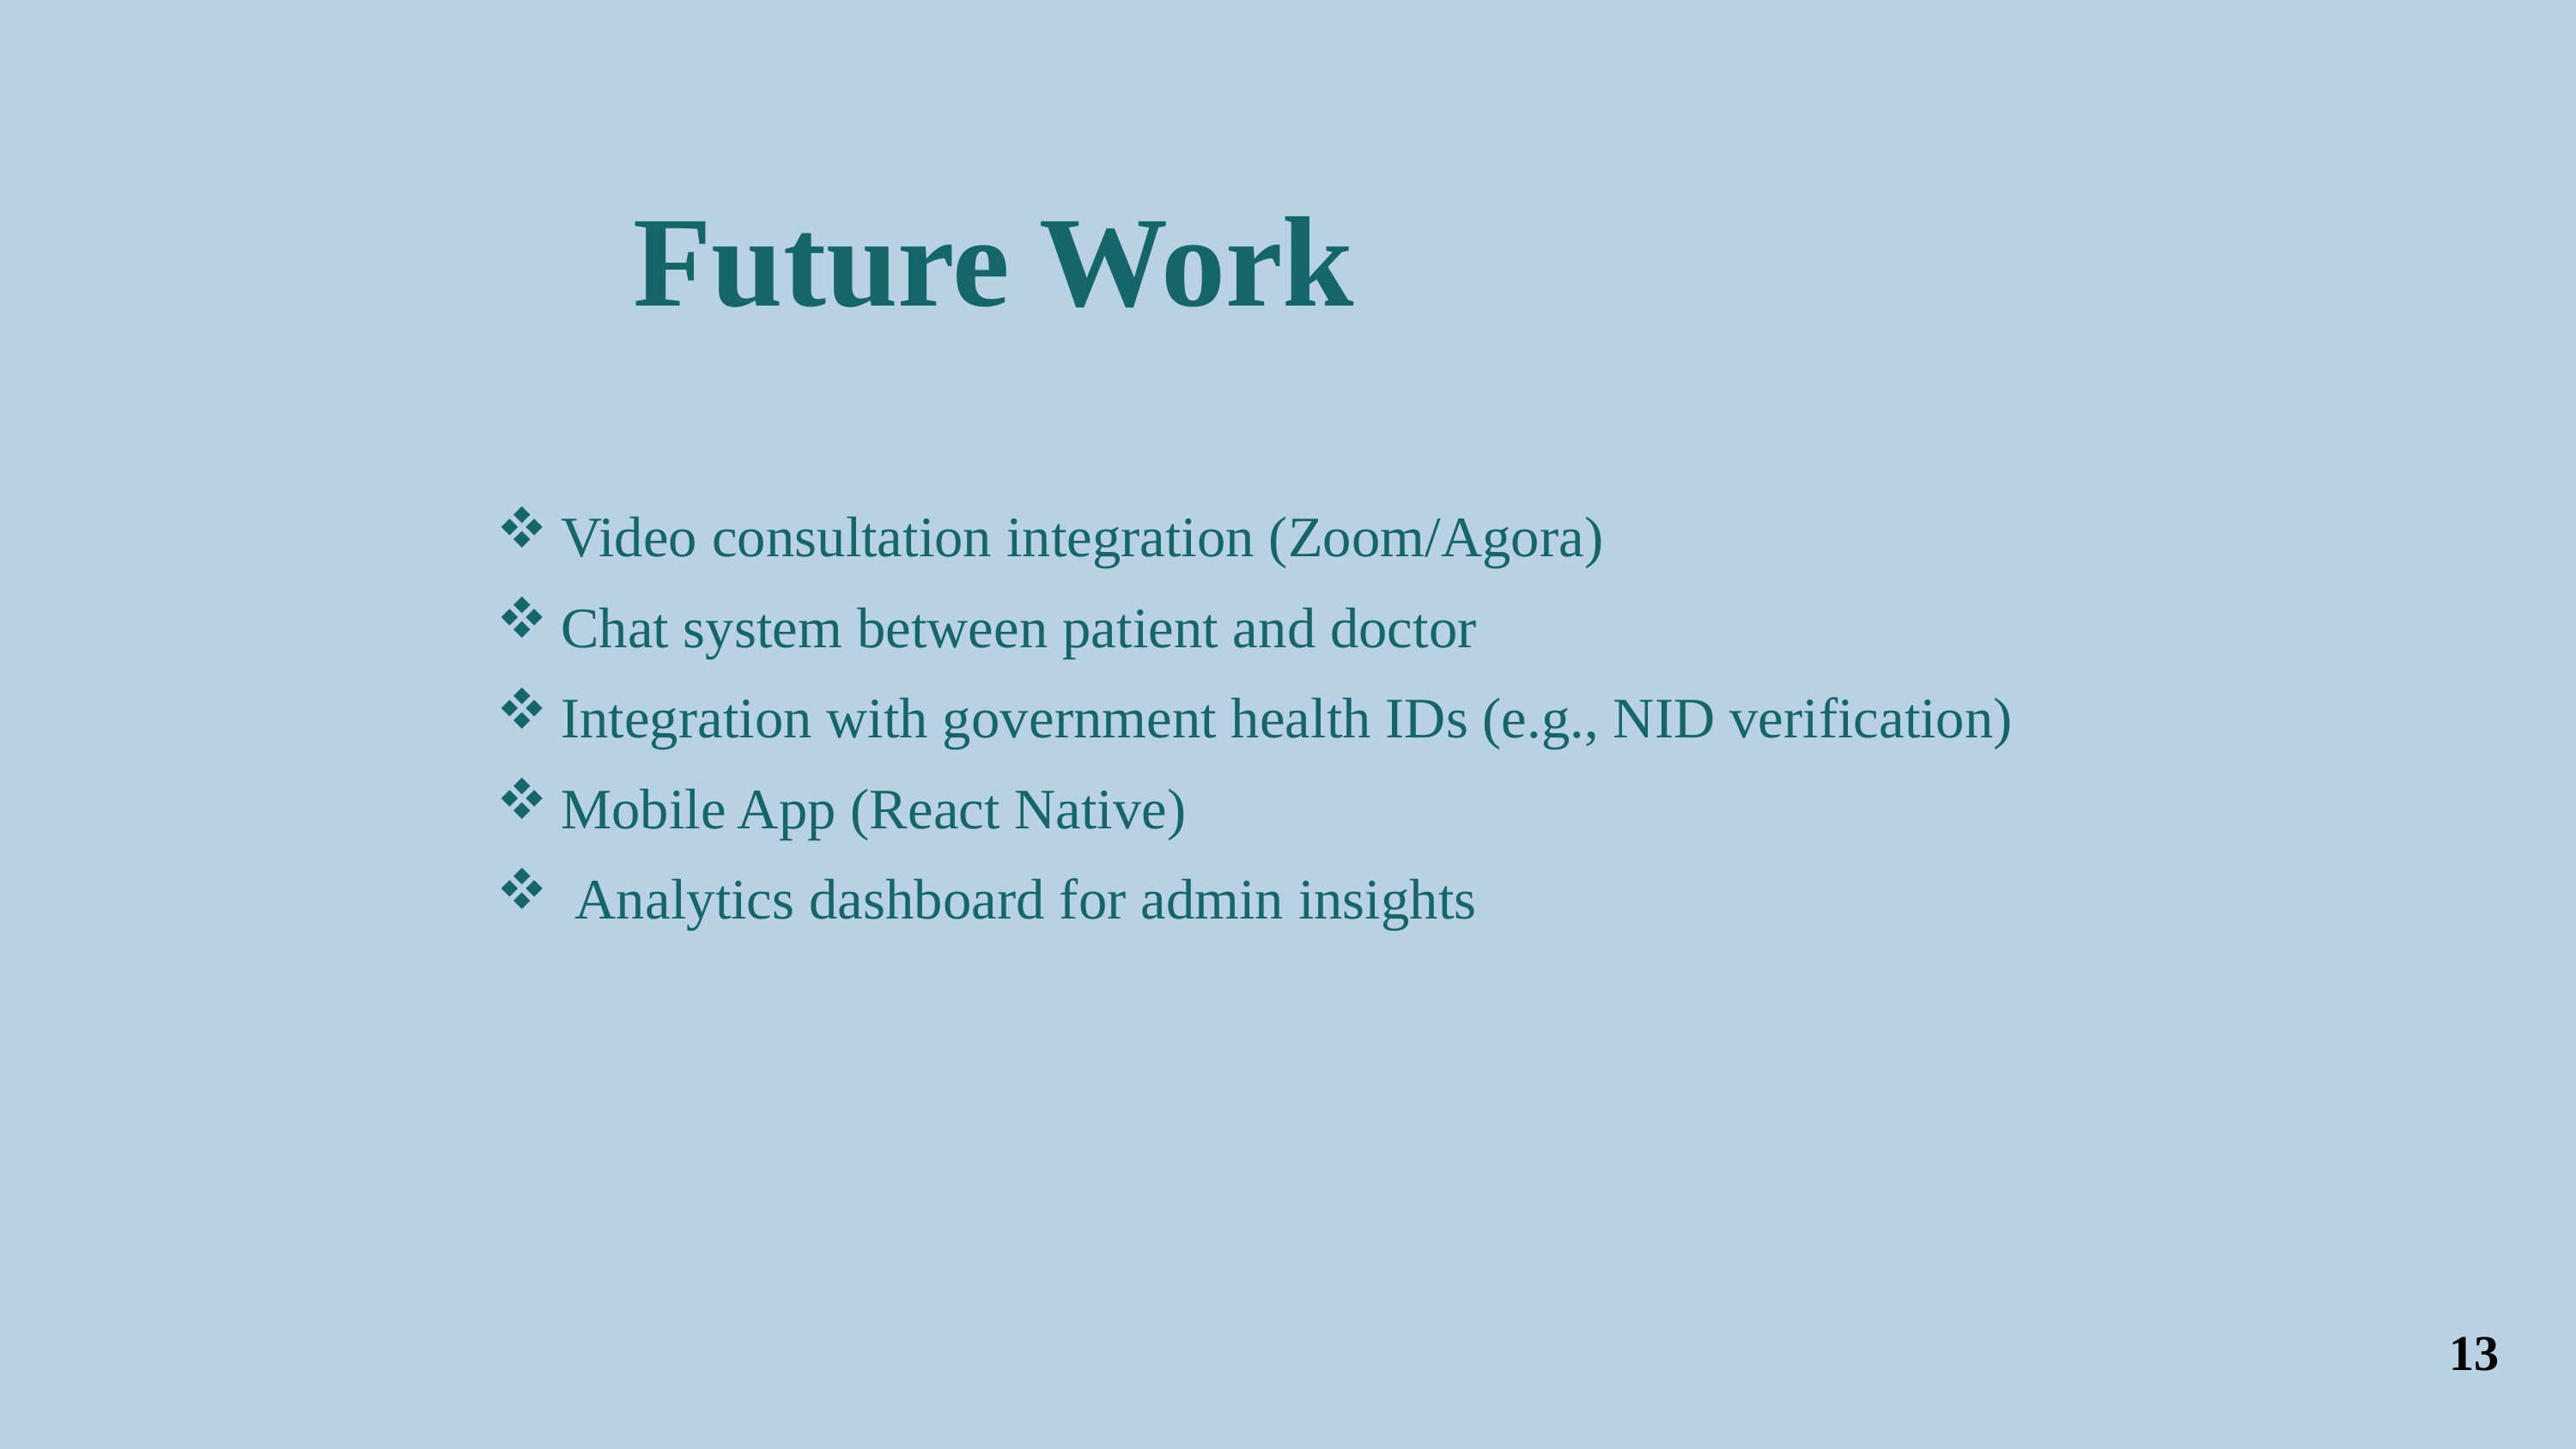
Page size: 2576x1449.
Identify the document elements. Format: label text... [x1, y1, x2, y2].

text_box Video consultation integration (Zoom/Agora) Chat system between patient and doctor Integration with government health IDs (e.g., NID verification) Mobile App (React Native) Analytics dashboard for admin insights [496, 510, 2114, 931]
text_box Future Work [600, 273, 1481, 332]
text_box 13 [2436, 1314, 2513, 1387]
